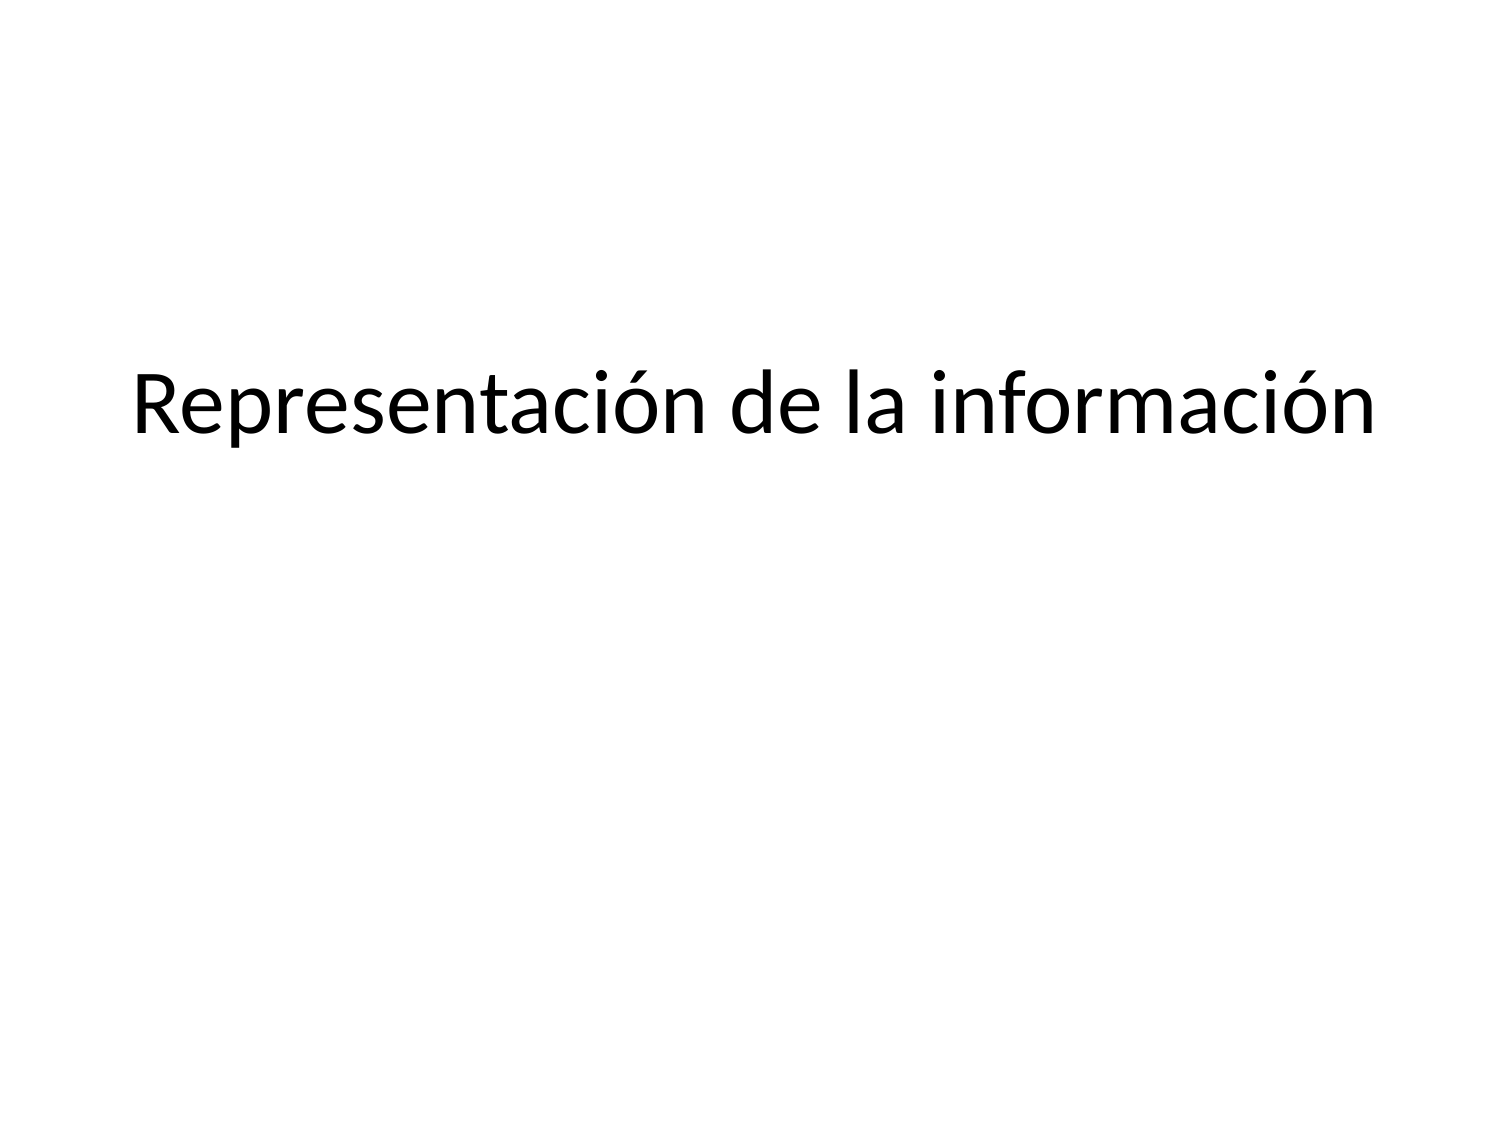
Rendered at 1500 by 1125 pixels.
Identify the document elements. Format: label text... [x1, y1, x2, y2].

title Representación de la información [64, 302, 1447, 491]
